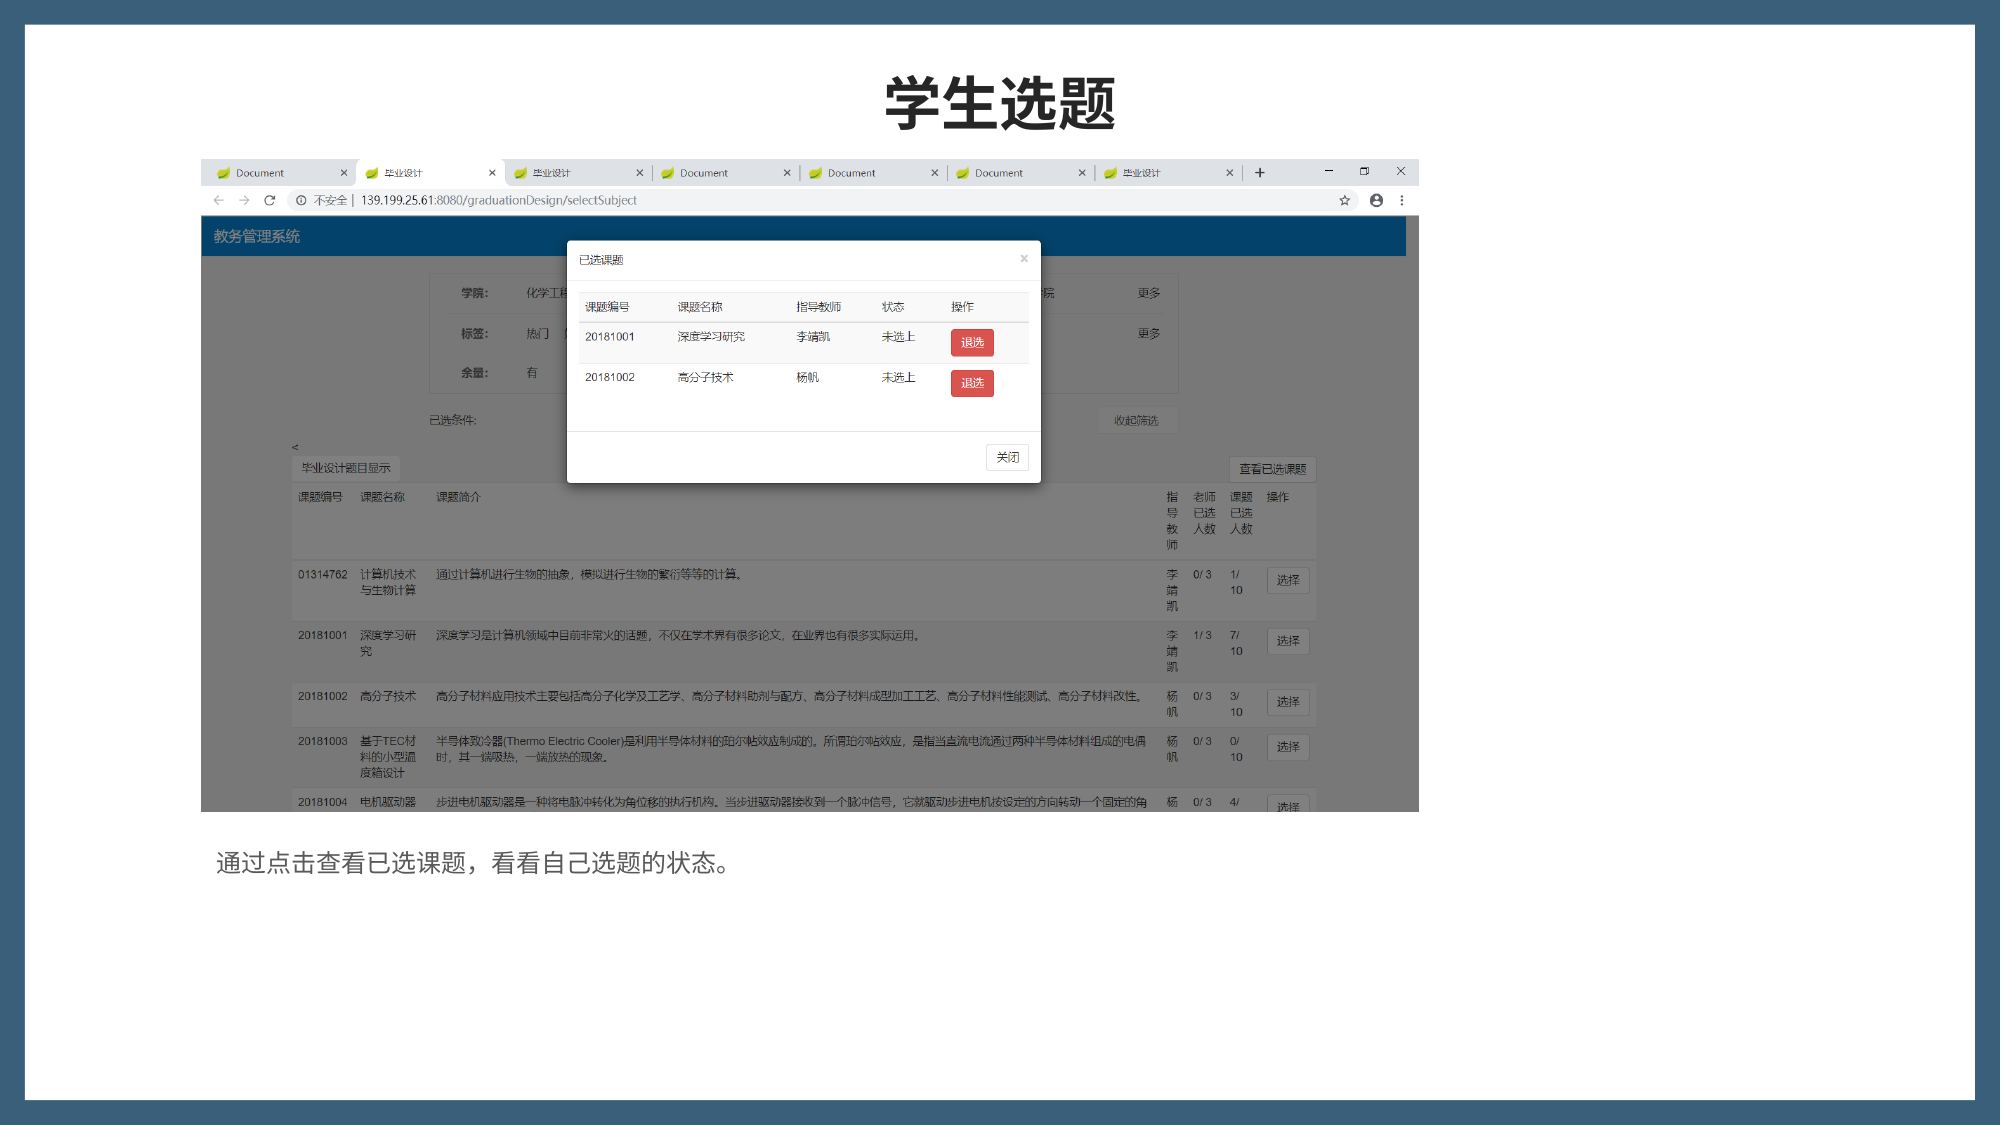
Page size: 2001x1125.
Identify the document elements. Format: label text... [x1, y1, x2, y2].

picture [201, 159, 1419, 813]
text_box 学生选题 [868, 59, 1132, 145]
text_box 通过点击查看已选课题，看看自己选题的状态。 [201, 825, 876, 886]
